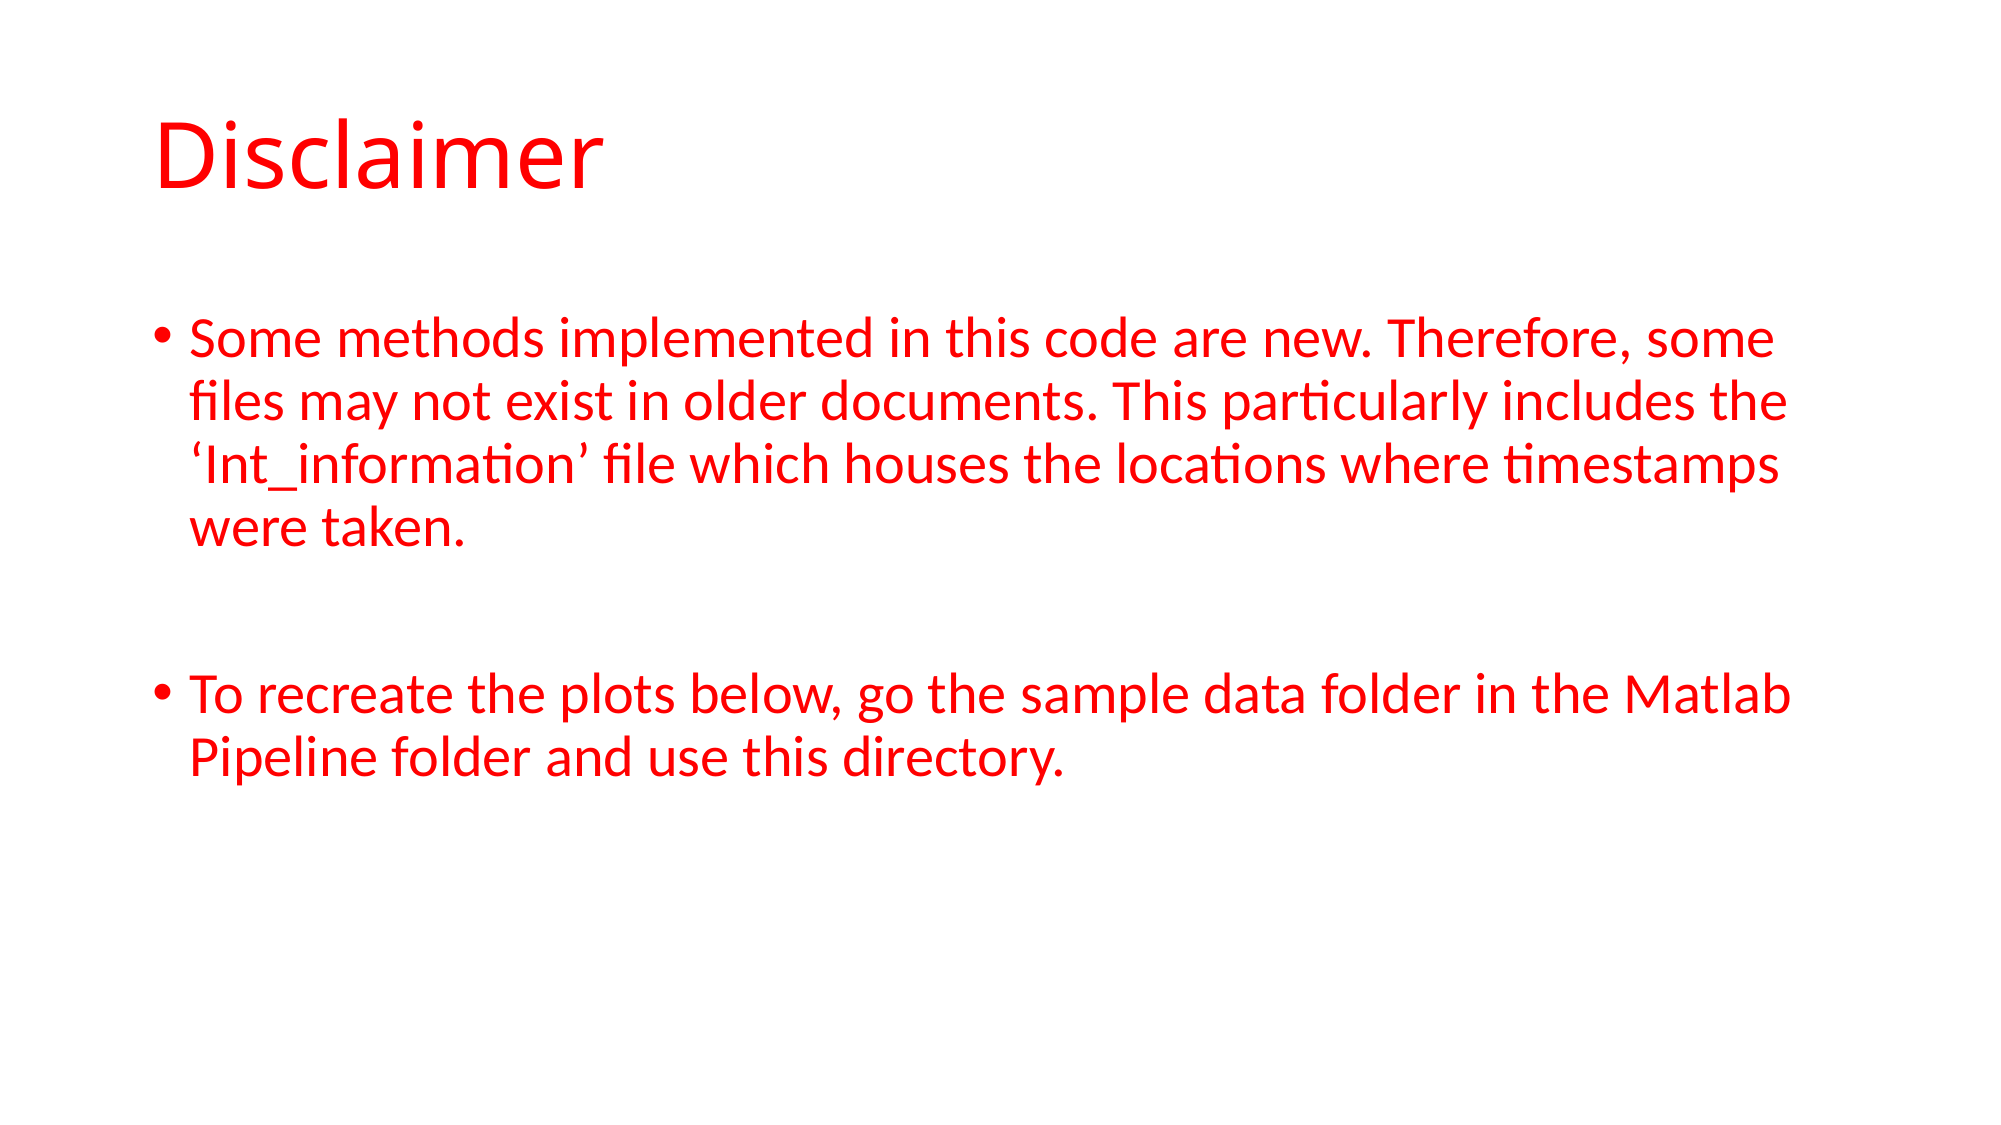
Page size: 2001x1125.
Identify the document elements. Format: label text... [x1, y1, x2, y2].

list Some methods implemented in this code are new. Therefore, some files may not exist in older documents. This particularly includes the ‘Int_information’ file which houses the locations where timestamps were taken. To recreate the plots below, go the sample data folder in the Matlab Pipeline folder and use this directory. [137, 299, 1863, 1014]
title Disclaimer [137, 50, 1863, 268]
